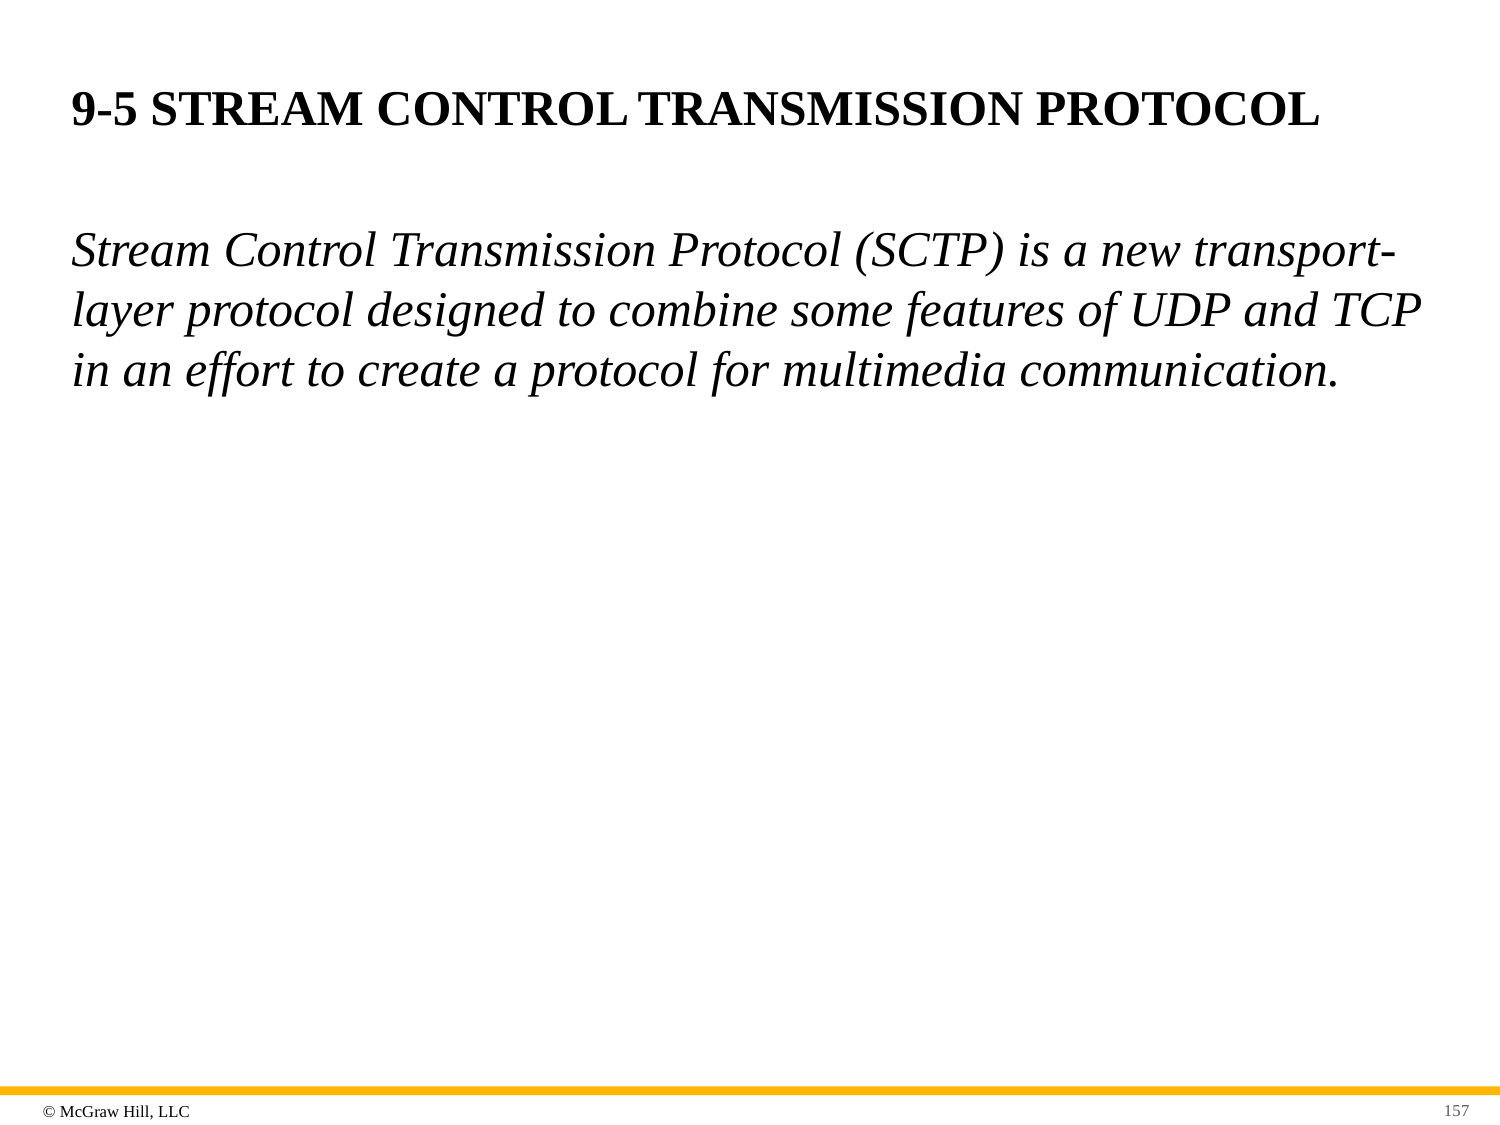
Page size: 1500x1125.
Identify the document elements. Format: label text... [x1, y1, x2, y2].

slide_number 157 [1418, 1096, 1477, 1123]
title 9-5 STREAM CONTROL TRANSMISSION PROTOCOL [56, 50, 1444, 162]
list Stream Control Transmission Protocol (SCTP) is a new transport-layer protocol designed to combine some features of UDP and TCP in an effort to create a protocol for multimedia communication. [56, 209, 1444, 1026]
